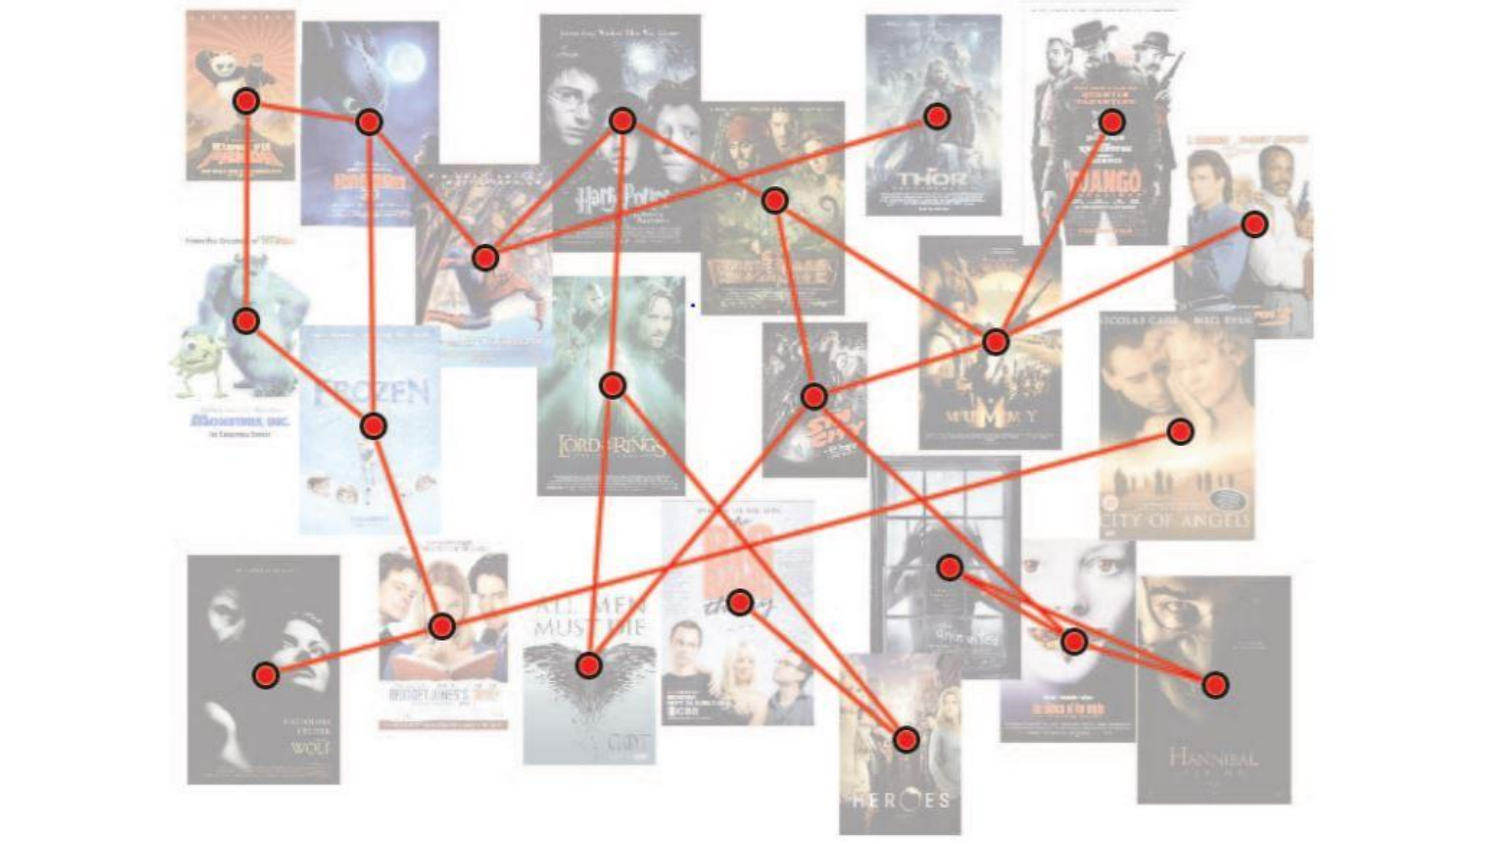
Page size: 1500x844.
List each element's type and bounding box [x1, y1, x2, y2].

picture [155, 0, 1345, 844]
